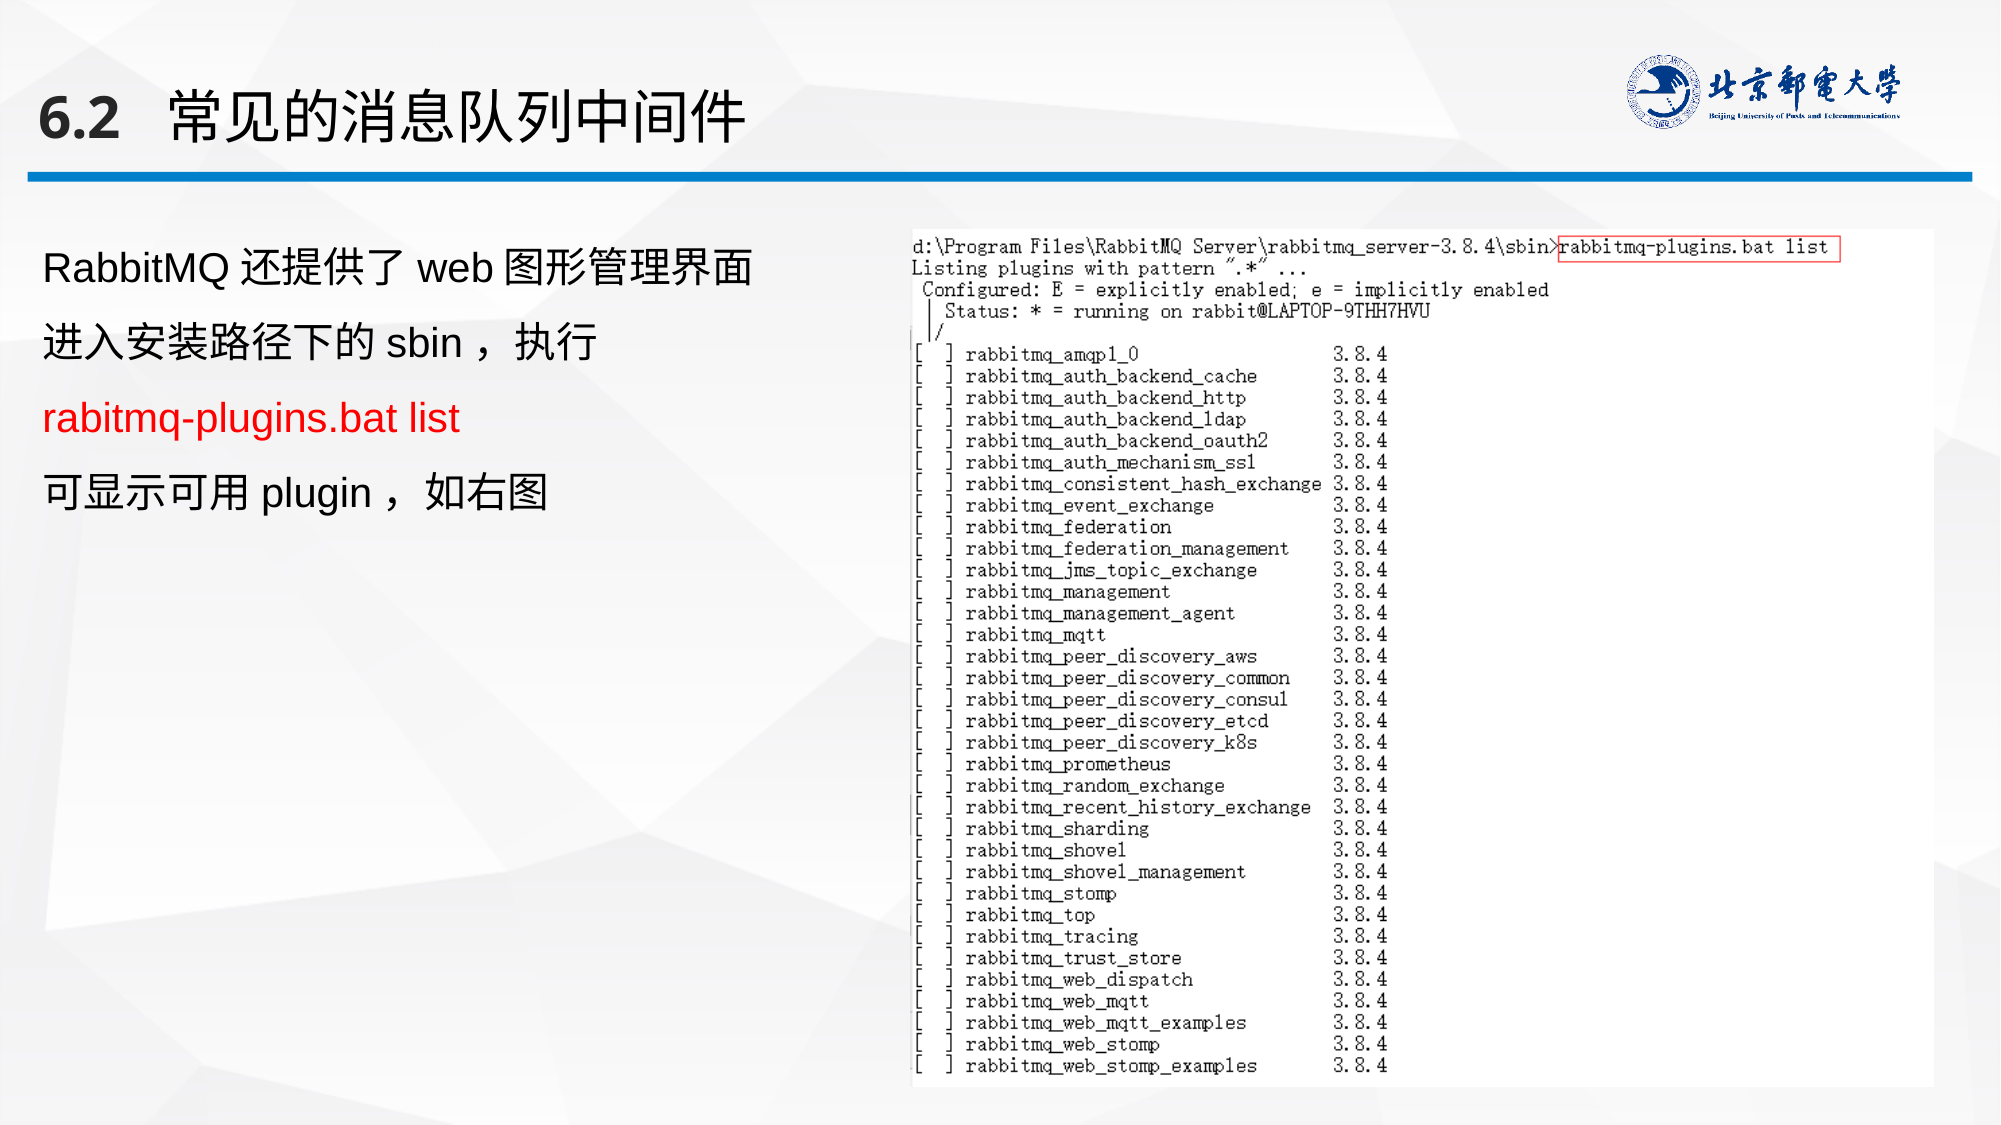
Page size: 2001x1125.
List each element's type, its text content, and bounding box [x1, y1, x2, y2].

text_box [63, 202, 1953, 698]
text_box RabbitMQ还提供了web图形管理界面 进入安装路径下的sbin，执行 rabitmq-plugins.bat list 可显示可用plugin，如右图 [27, 208, 964, 524]
text_box 6.2 常见的消息队列中间件 [23, 73, 1083, 228]
text_box [1083, 171, 1973, 183]
picture [0, 0, 2000, 1125]
